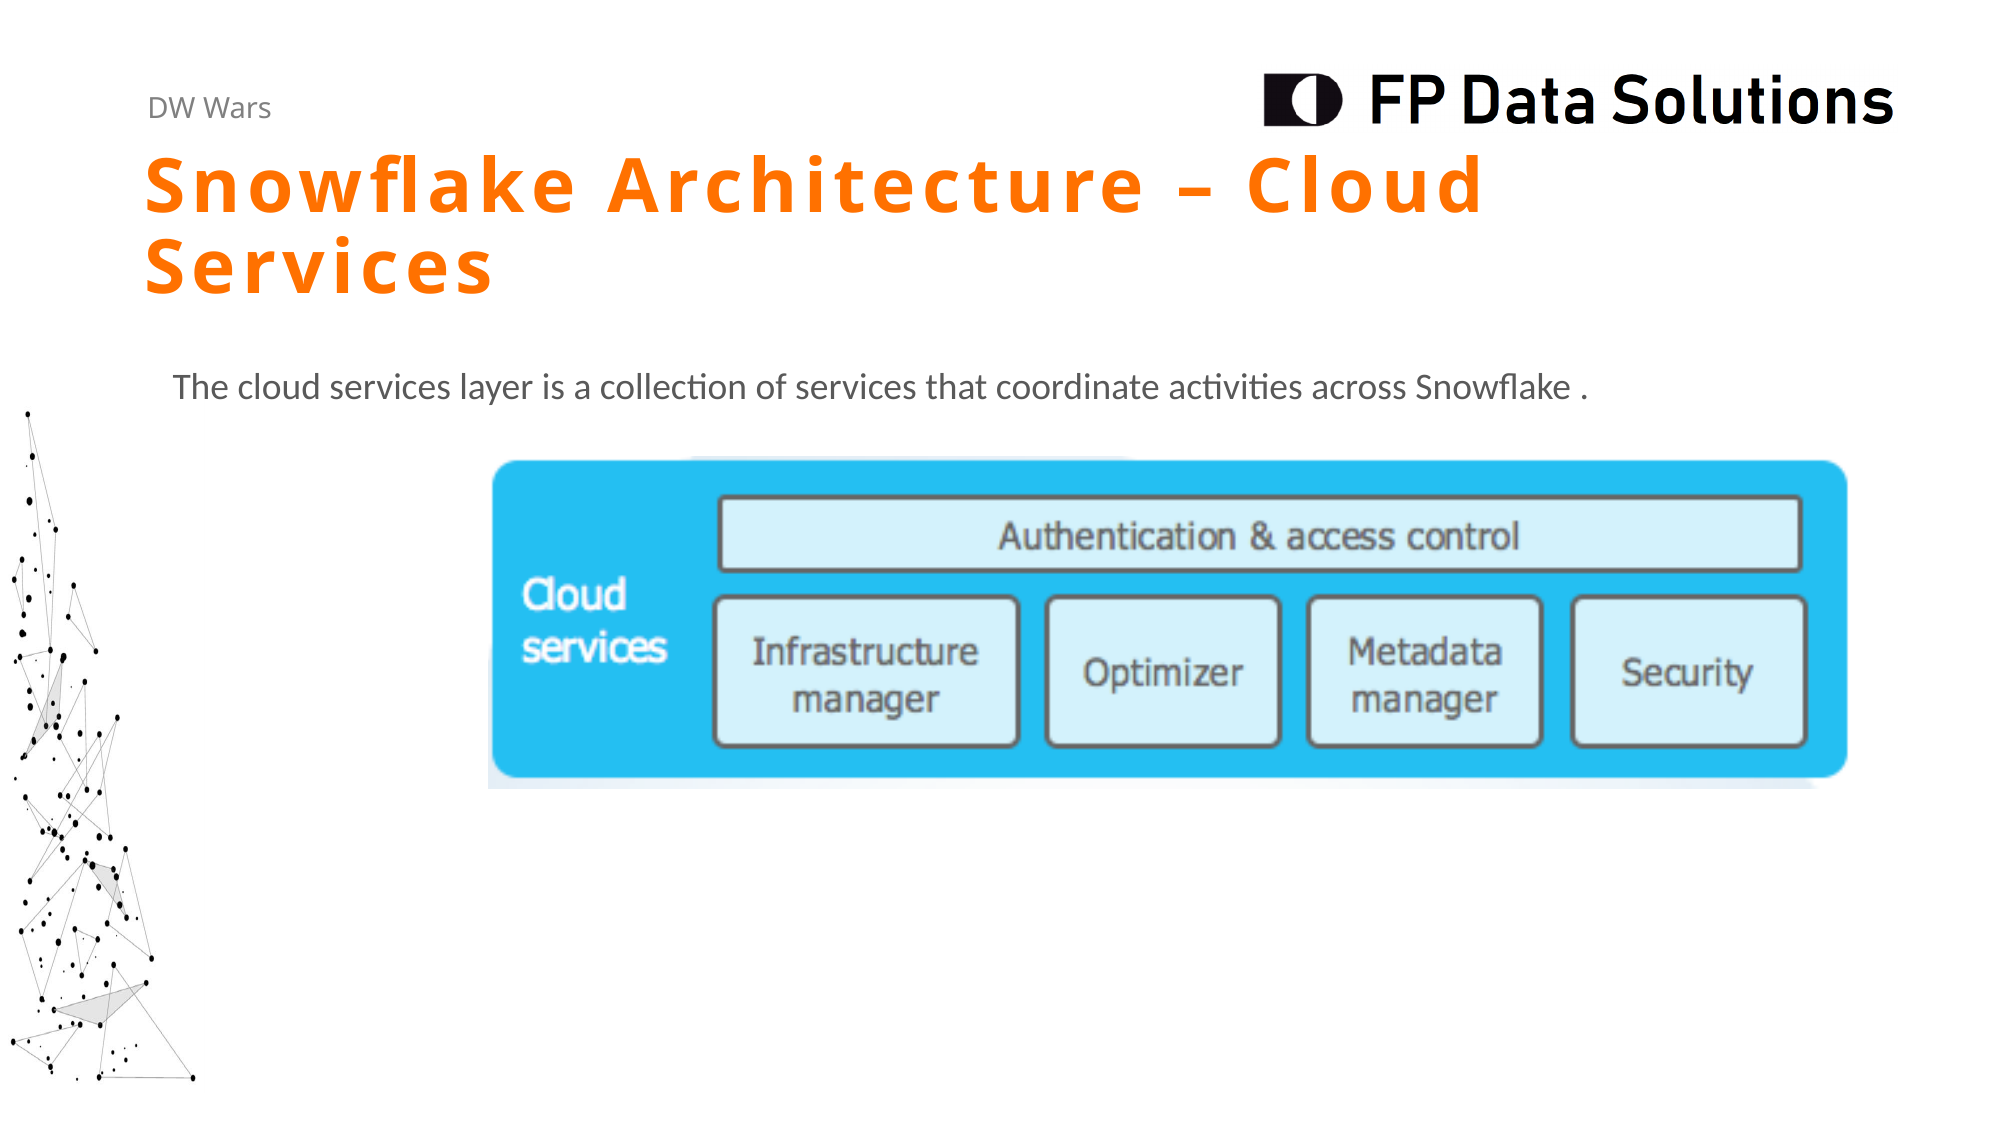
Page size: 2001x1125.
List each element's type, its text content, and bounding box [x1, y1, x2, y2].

picture [1257, 64, 1898, 133]
picture [488, 456, 1856, 789]
text_box The cloud services layer is a collection of services that coordinate activities across Snowflake . [157, 354, 1763, 415]
list Snowflake Architecture – Cloud Services [129, 140, 1868, 298]
picture [0, 398, 205, 1093]
